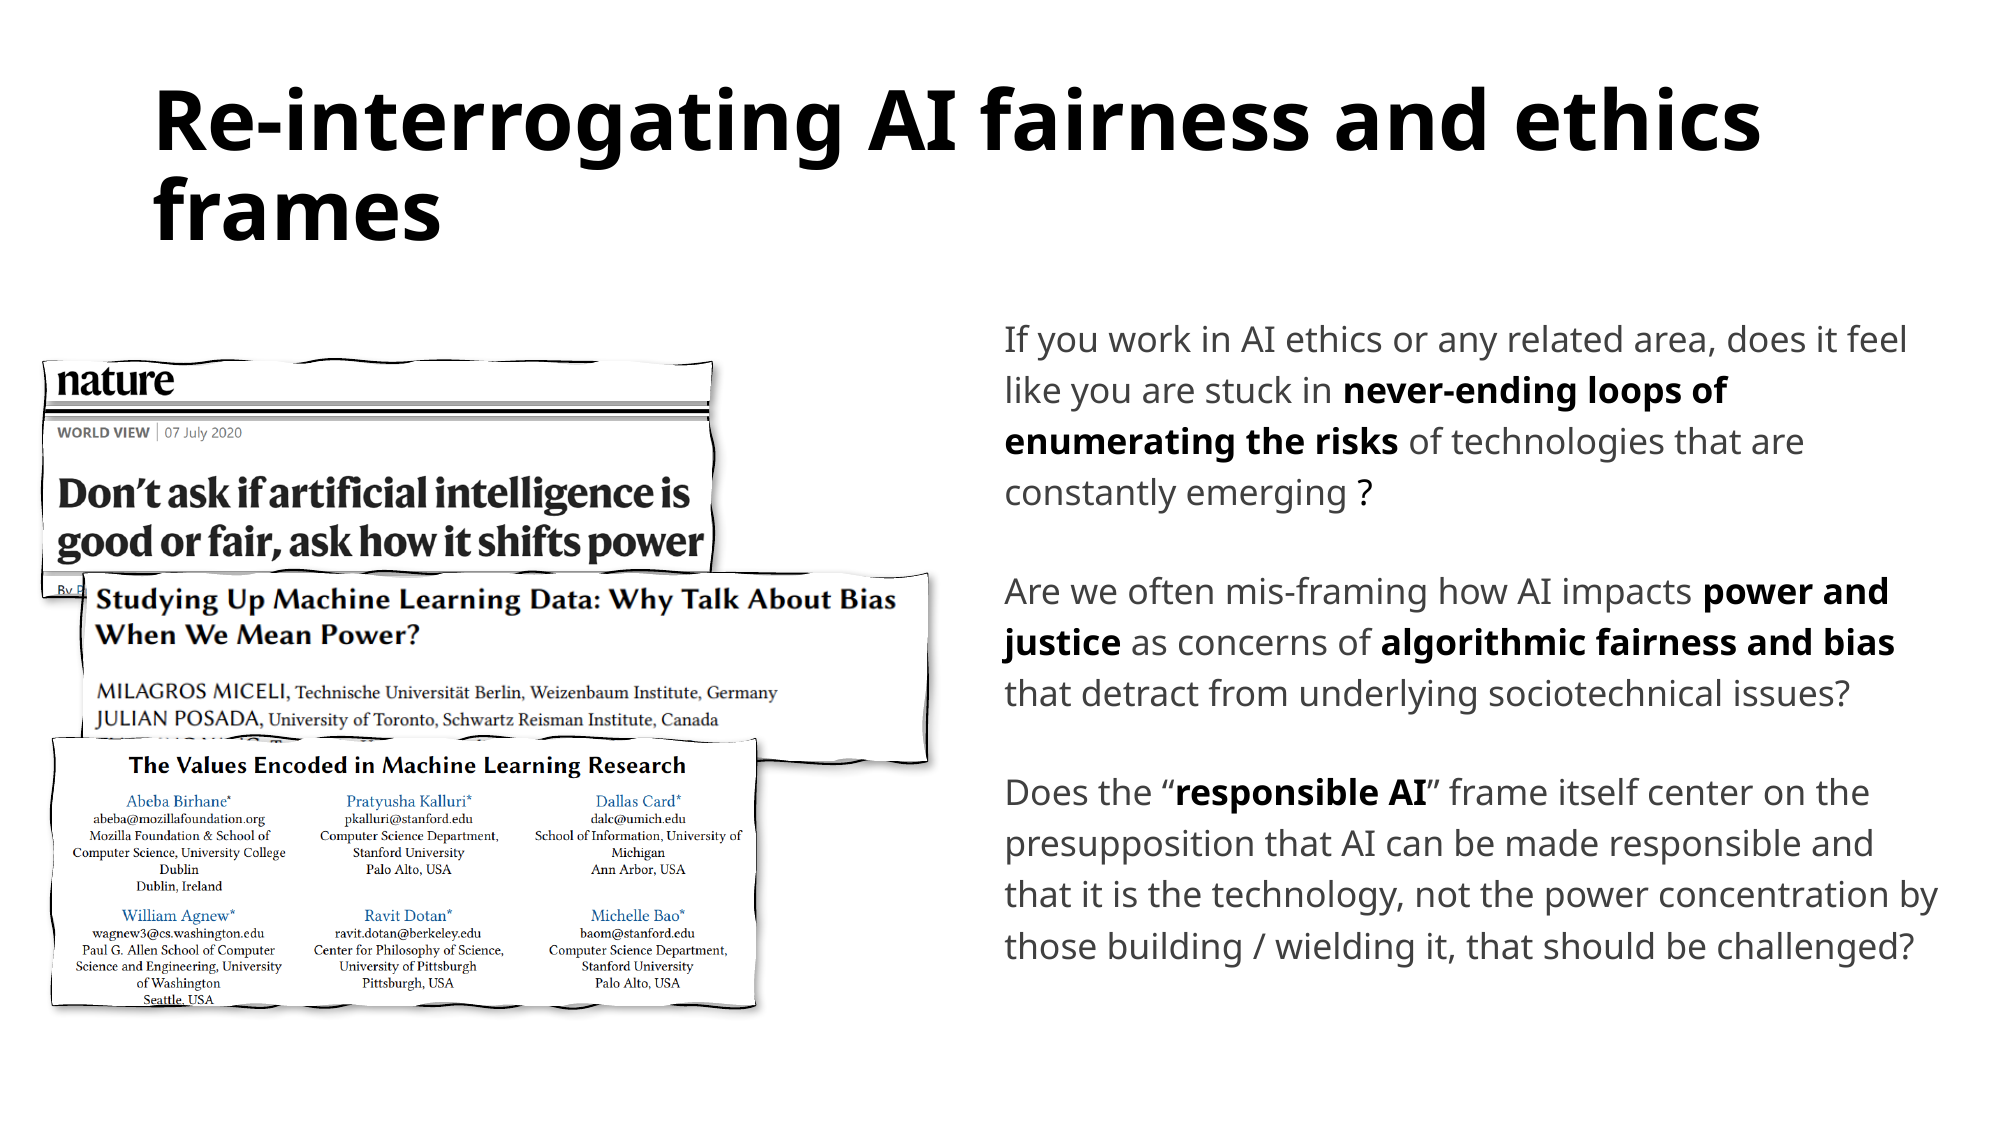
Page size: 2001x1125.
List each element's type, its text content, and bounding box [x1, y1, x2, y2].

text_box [42, 361, 928, 1006]
title Re-interrogating AI fairness and ethics frames [137, 59, 1863, 278]
list If you work in AI ethics or any related area, does it feel like you are stuck in never-ending loops of enumerating the risks of technologies that are constantly emerging ? Are we often mis-framing how AI impacts power and justice as concerns of algorithmic fairness and bias that detract from underlying sociotechnical issues? Does the “responsible AI” frame itself center on the presupposition that AI can be made responsible and that it is the technology, not the power concentration by those building / wielding it, that should be challenged? [989, 300, 1957, 1015]
